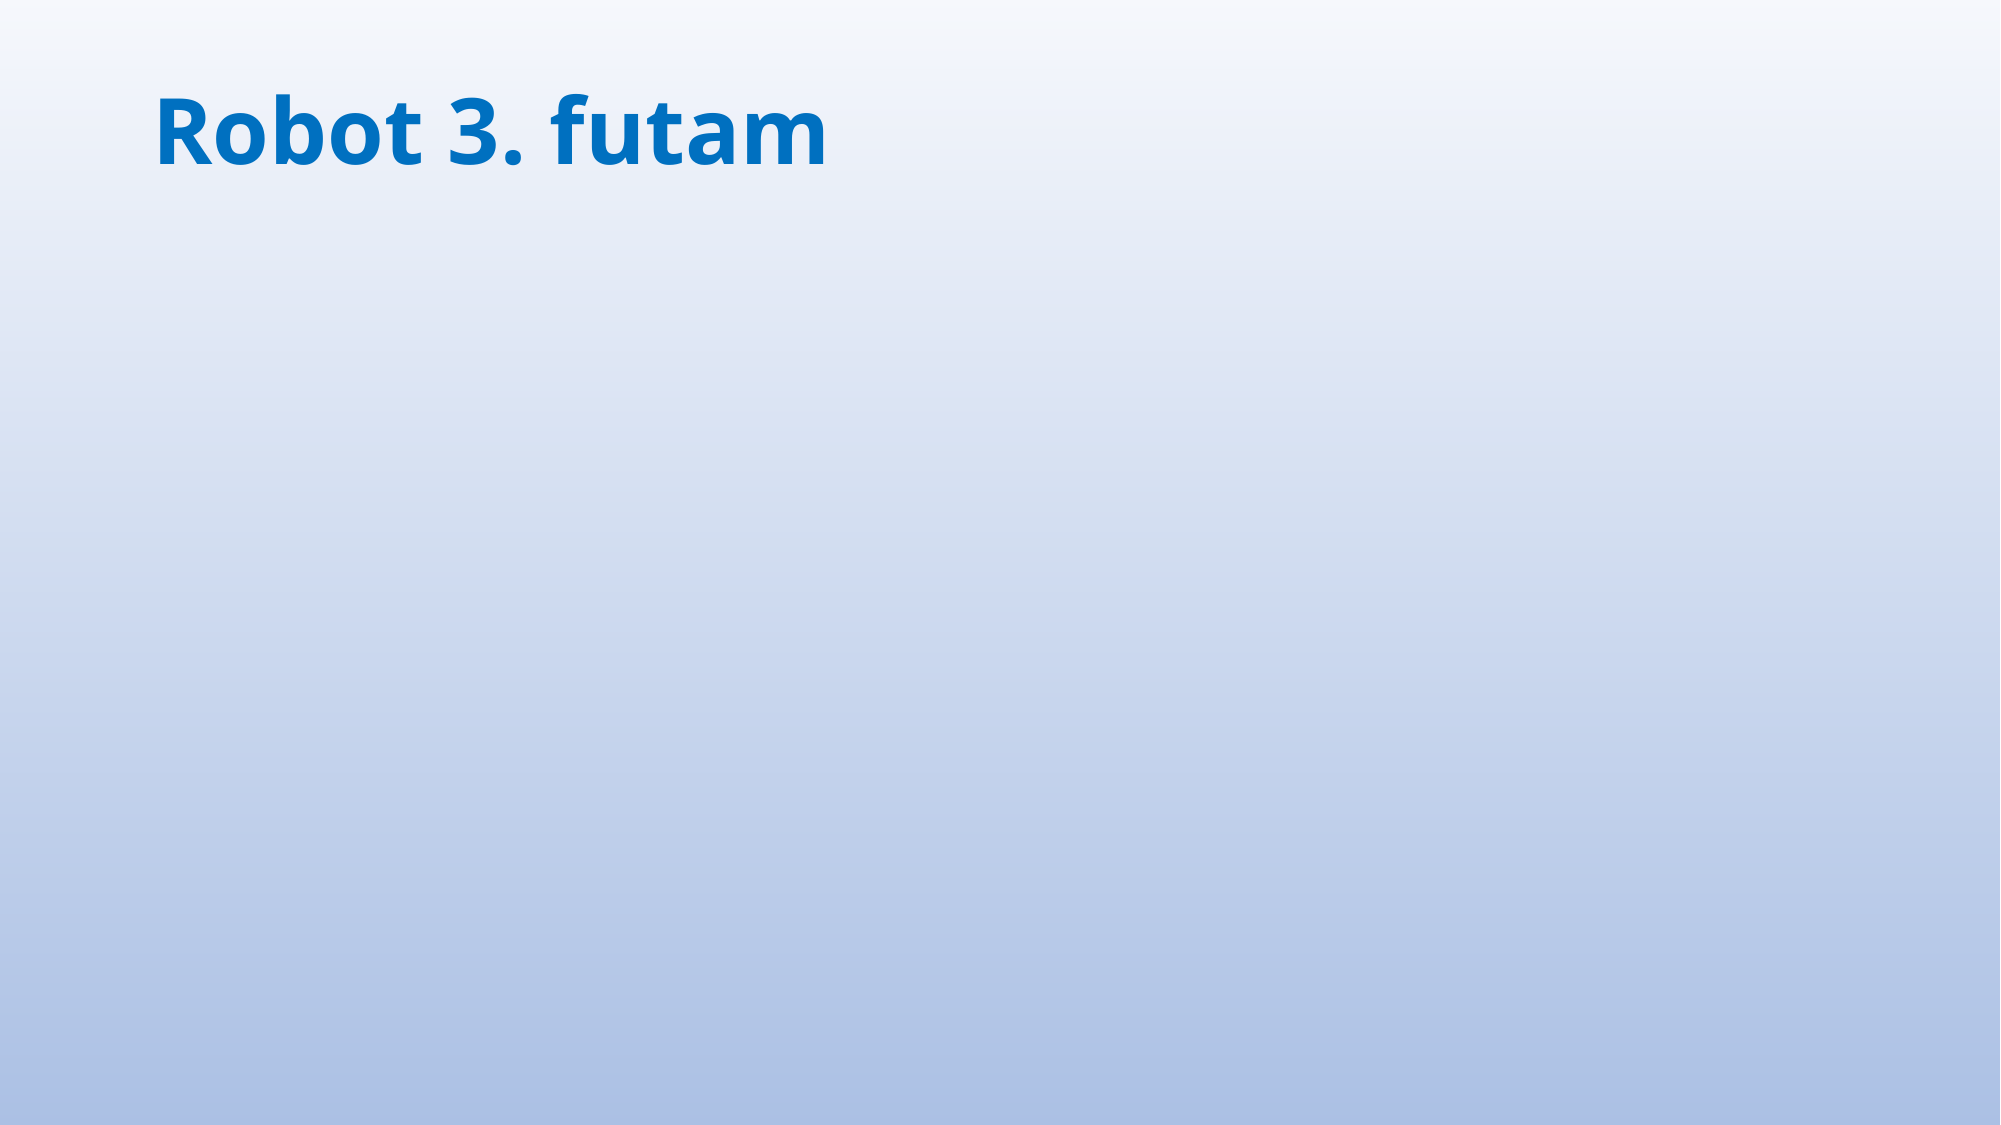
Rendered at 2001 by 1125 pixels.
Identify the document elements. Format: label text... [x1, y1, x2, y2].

title Robot 3. futam [137, 26, 1863, 244]
